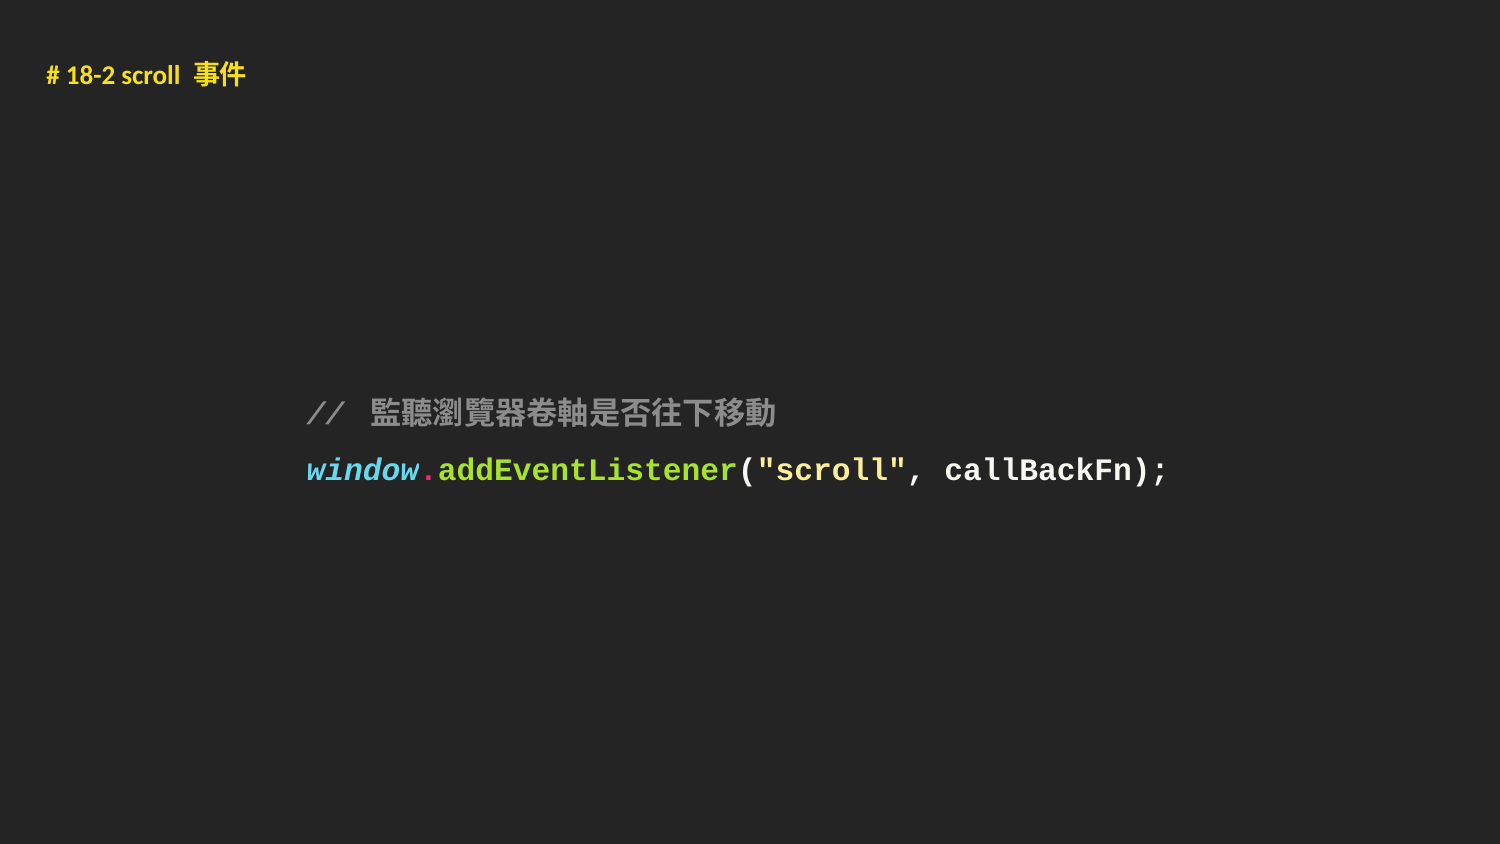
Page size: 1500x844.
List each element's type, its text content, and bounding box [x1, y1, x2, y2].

text_box # 18-2 scroll 事件 [31, 26, 750, 105]
text_box // 監聽瀏覽器卷軸是否往下移動 window.addEventListener("scroll", callBackFn); [291, 359, 1209, 502]
